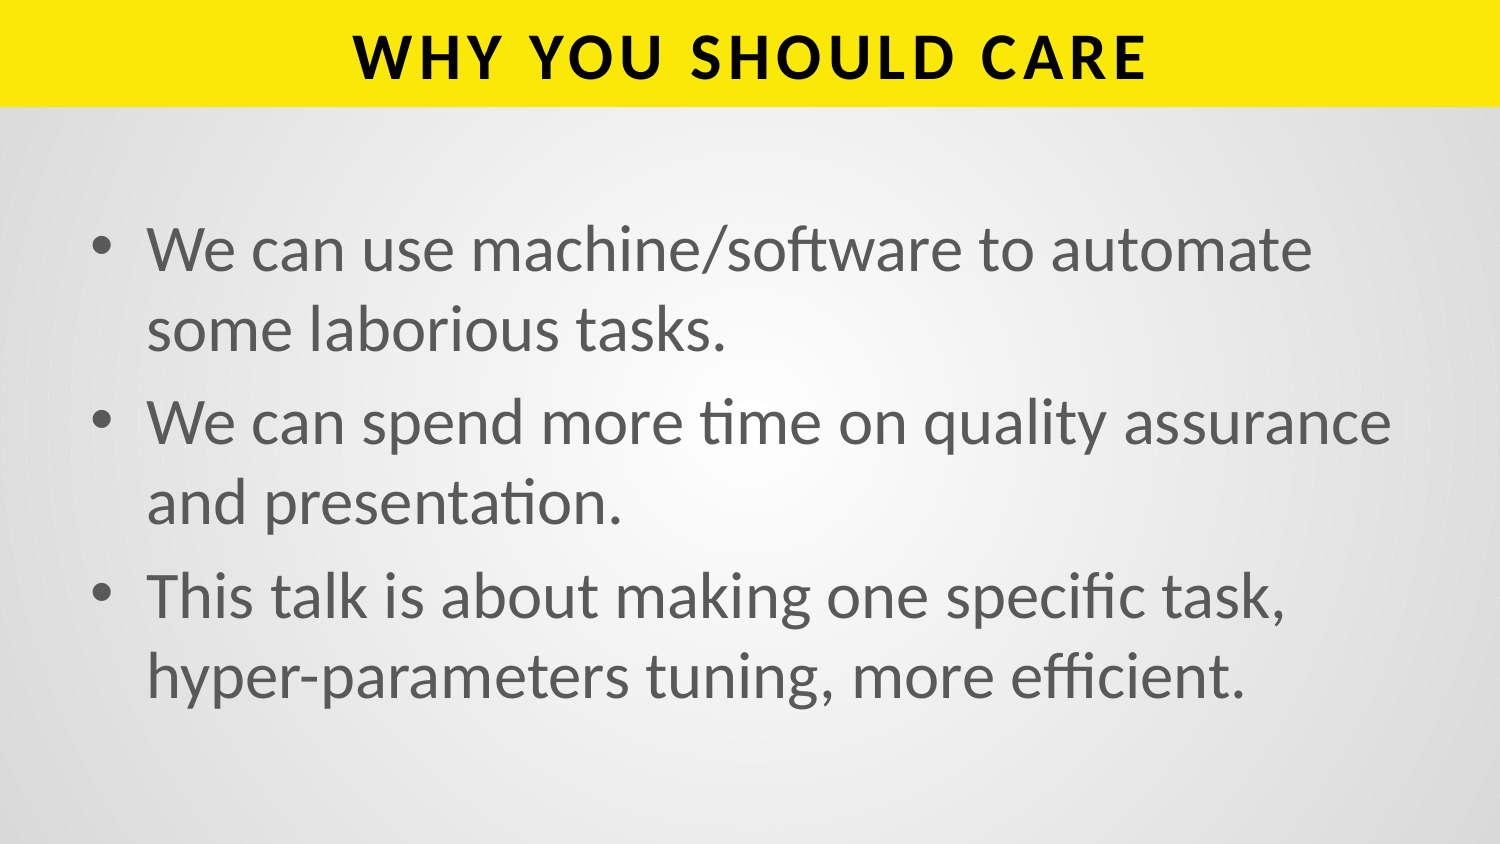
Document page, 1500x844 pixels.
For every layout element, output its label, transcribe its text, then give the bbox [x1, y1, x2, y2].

list We can use machine/software to automate some laborious tasks. We can spend more time on quality assurance and presentation. This talk is about making one specific task, hyper-parameters tuning, more efficient. [75, 196, 1425, 754]
title WHY YOU SHOULD CARE [75, 0, 1425, 108]
